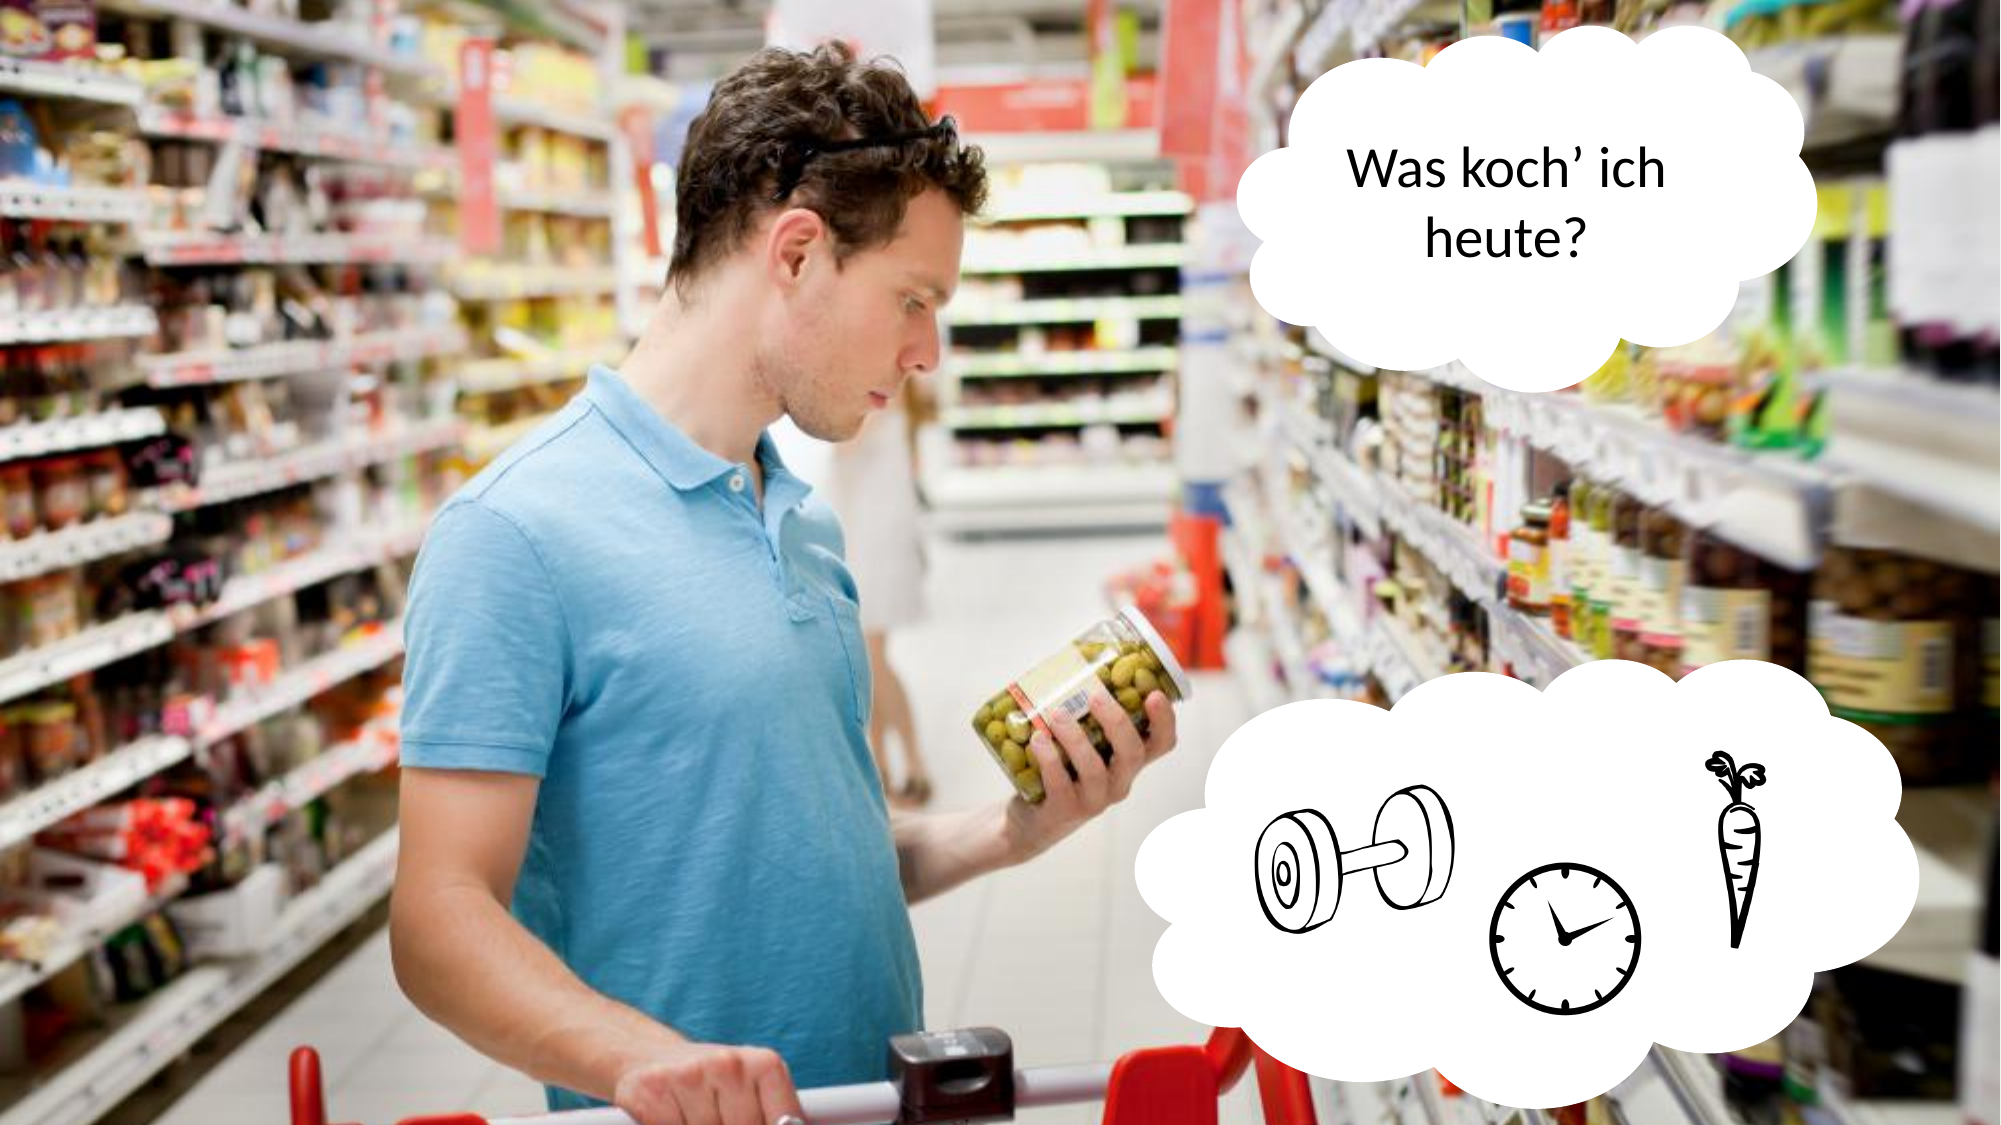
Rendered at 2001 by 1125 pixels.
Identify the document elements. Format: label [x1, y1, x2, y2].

picture [1484, 744, 1846, 1025]
list [0, 0, 2000, 1125]
picture [1238, 744, 1472, 965]
